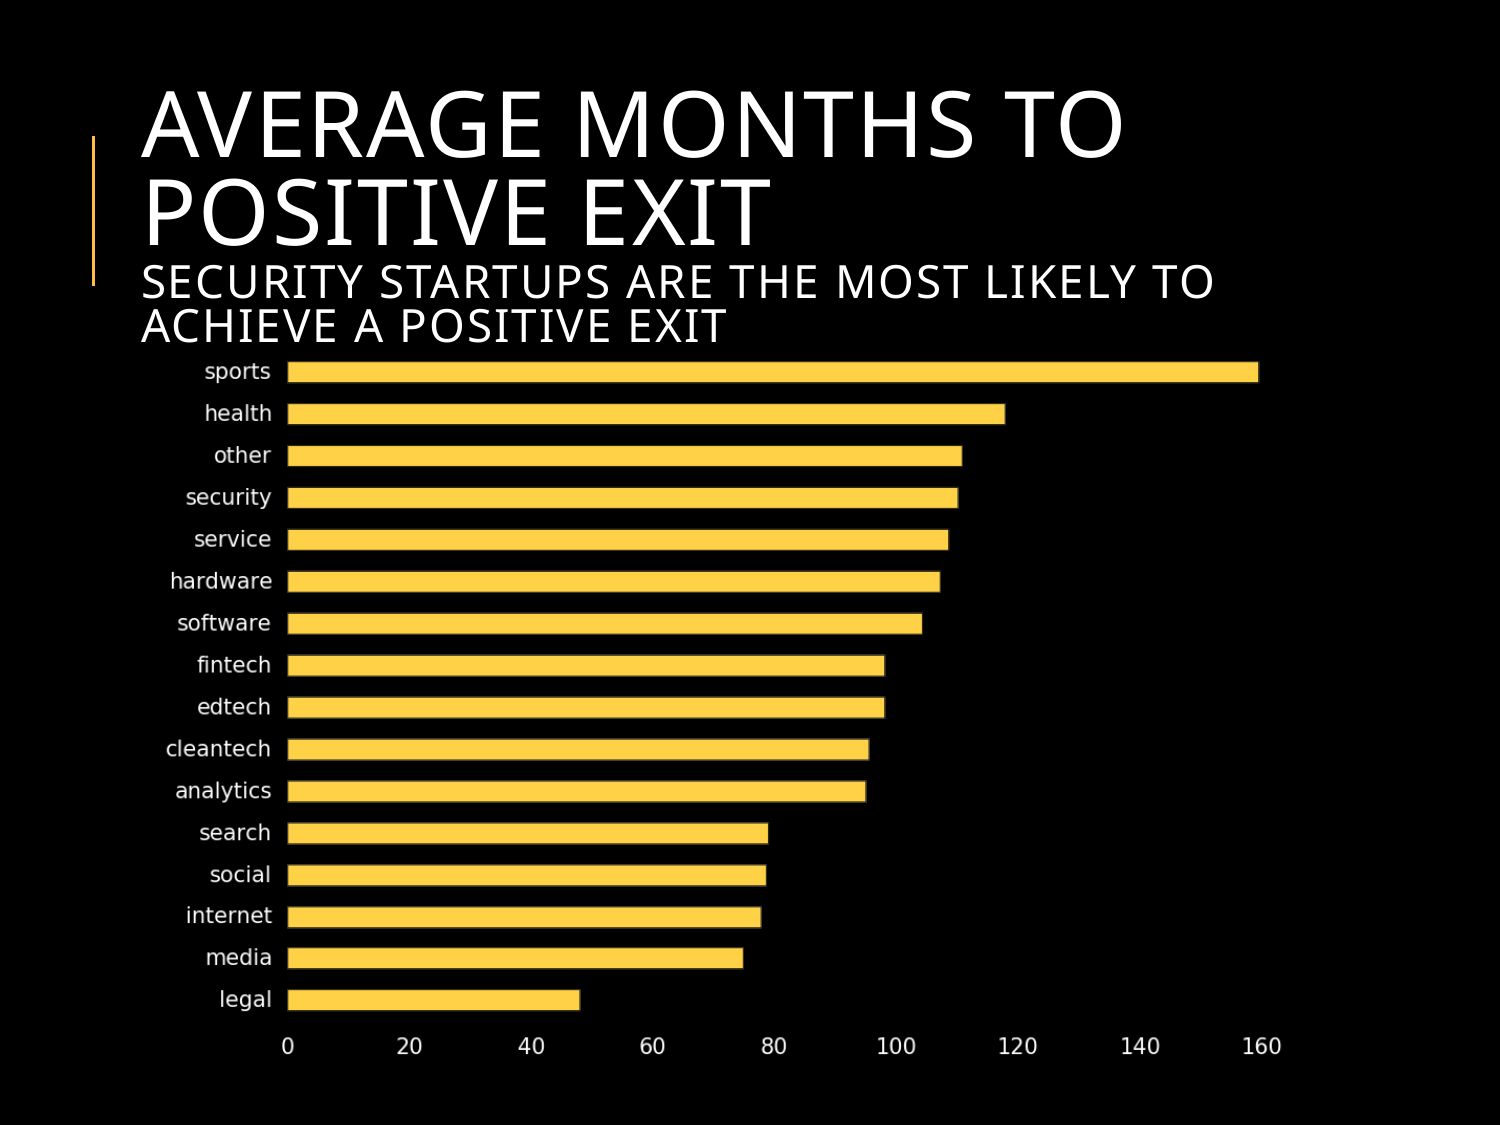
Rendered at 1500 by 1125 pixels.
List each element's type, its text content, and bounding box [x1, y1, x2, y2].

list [150, 336, 1298, 1074]
title Average months to positive exit Security startups are the most likely to achieve a positive exit [126, 96, 1322, 342]
